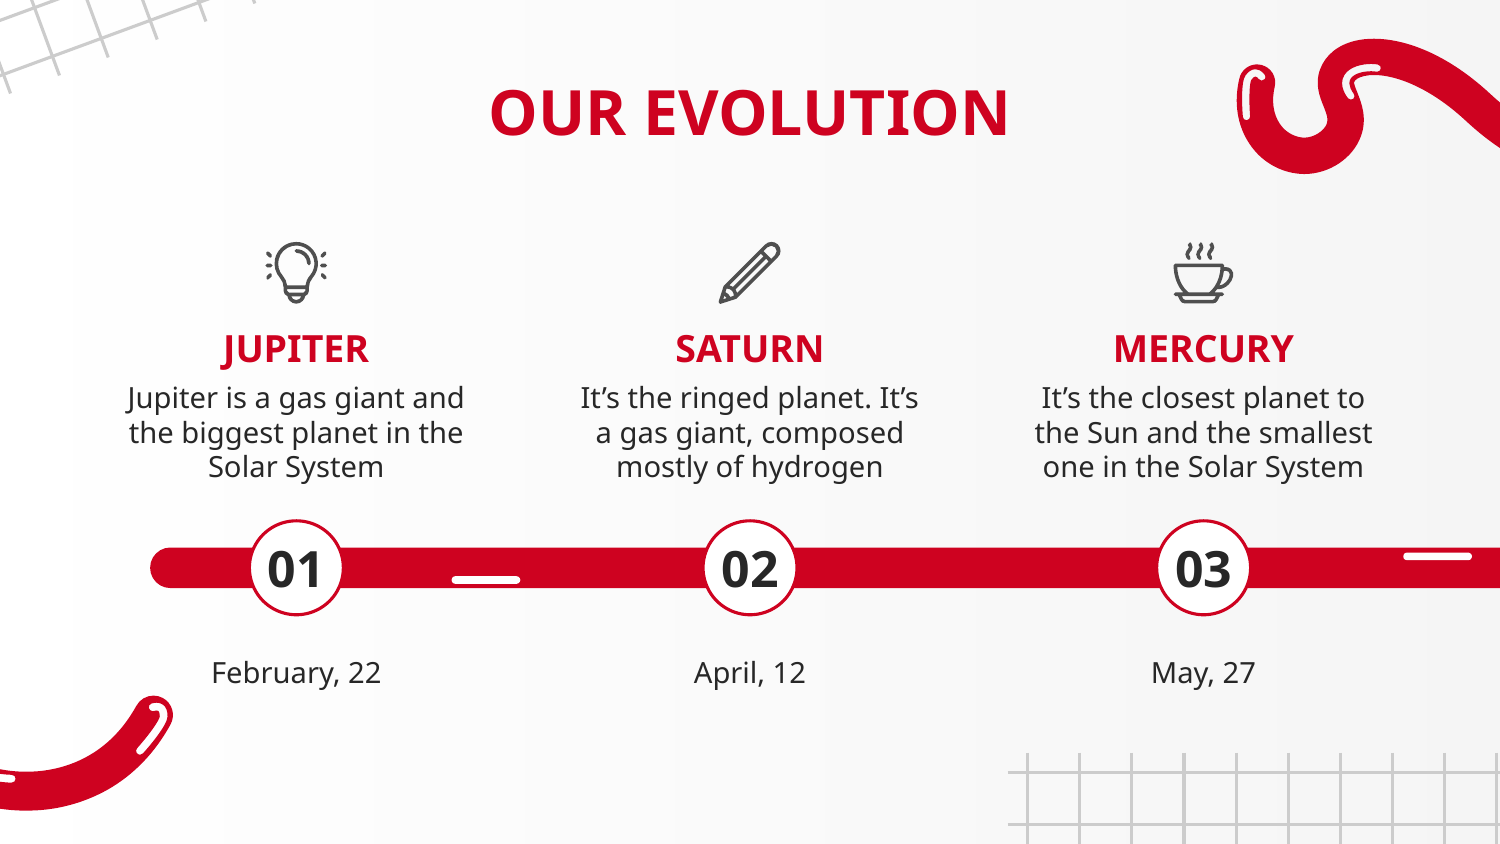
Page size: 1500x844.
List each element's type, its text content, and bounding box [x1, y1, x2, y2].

text_box [1166, 596, 1242, 615]
text_box May, 27 [1074, 639, 1333, 709]
text_box SATURN [561, 297, 939, 363]
text_box [712, 596, 788, 615]
title OUR EVOLUTION [124, 63, 1376, 158]
text_box It’s the ringed planet. It’s a gas giant, composed mostly of hydrogen [561, 363, 939, 488]
text_box April, 12 [621, 639, 879, 709]
text_box [1278, 547, 1500, 589]
text_box [1166, 520, 1241, 539]
text_box [259, 520, 334, 539]
text_box [371, 547, 675, 589]
text_box [824, 547, 1129, 589]
text_box 01 [222, 539, 371, 596]
text_box [1403, 552, 1473, 561]
text_box MERCURY [1015, 297, 1393, 363]
text_box February, 22 [167, 639, 426, 709]
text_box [265, 241, 328, 304]
text_box [258, 596, 334, 615]
text_box [712, 520, 788, 539]
text_box 02 [675, 539, 824, 596]
text_box [150, 547, 222, 589]
text_box 03 [1129, 539, 1278, 596]
text_box It’s the closest planet to the Sun and the smallest one in the Solar System [1015, 363, 1393, 488]
text_box [451, 576, 521, 584]
text_box [718, 241, 781, 304]
text_box JUPITER [107, 297, 485, 363]
text_box Jupiter is a gas giant and the biggest planet in the Solar System [107, 363, 485, 488]
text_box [1173, 241, 1234, 304]
